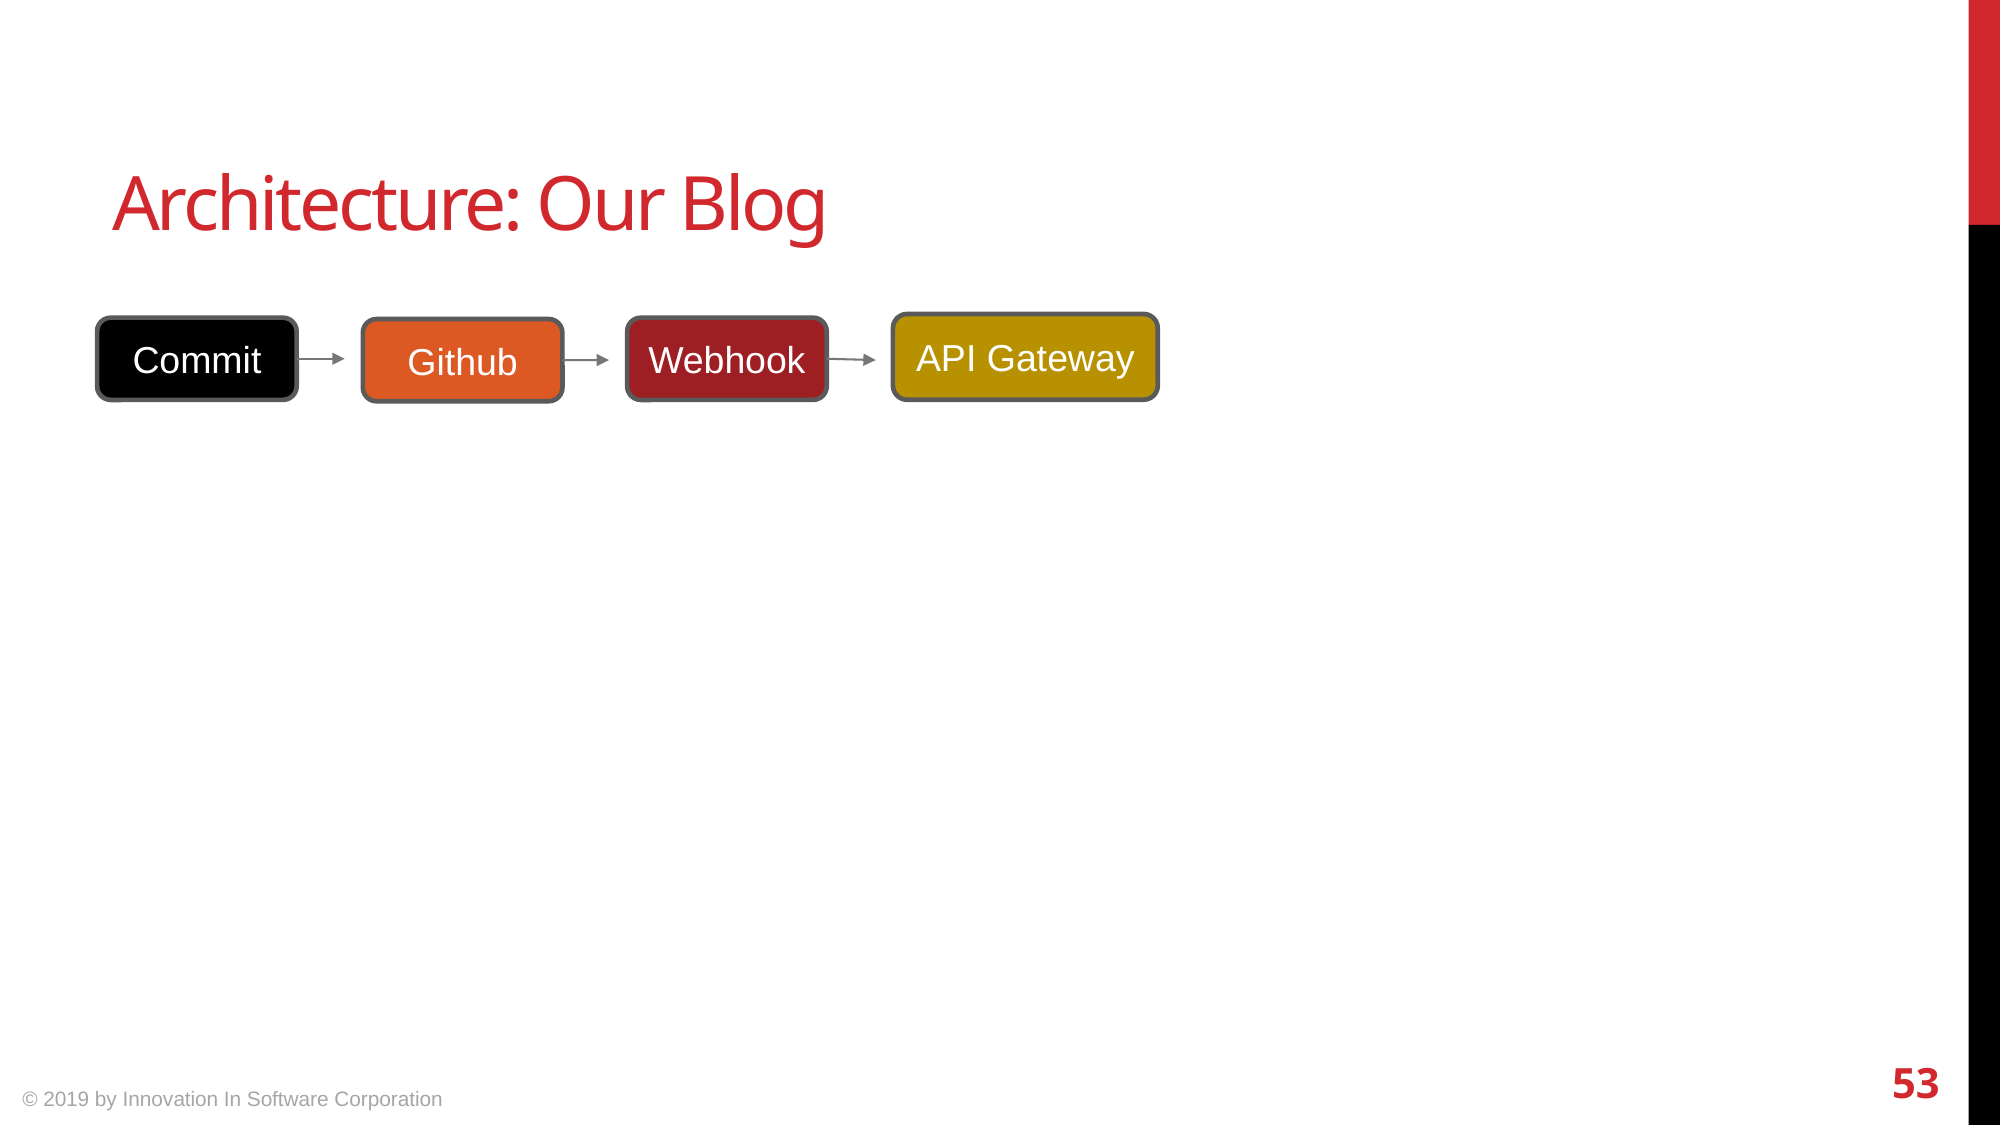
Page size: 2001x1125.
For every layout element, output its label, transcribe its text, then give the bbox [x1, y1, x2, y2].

footer © 2019 by Innovation In Software Corporation [7, 1078, 758, 1125]
slide_number 53 [1739, 1045, 1956, 1125]
text_box Github [360, 316, 565, 404]
text_box Webhook [624, 315, 830, 403]
text_box API Gateway [890, 311, 1161, 403]
title Architecture: Our Blog [97, 133, 1412, 253]
text_box Commit [94, 315, 300, 403]
